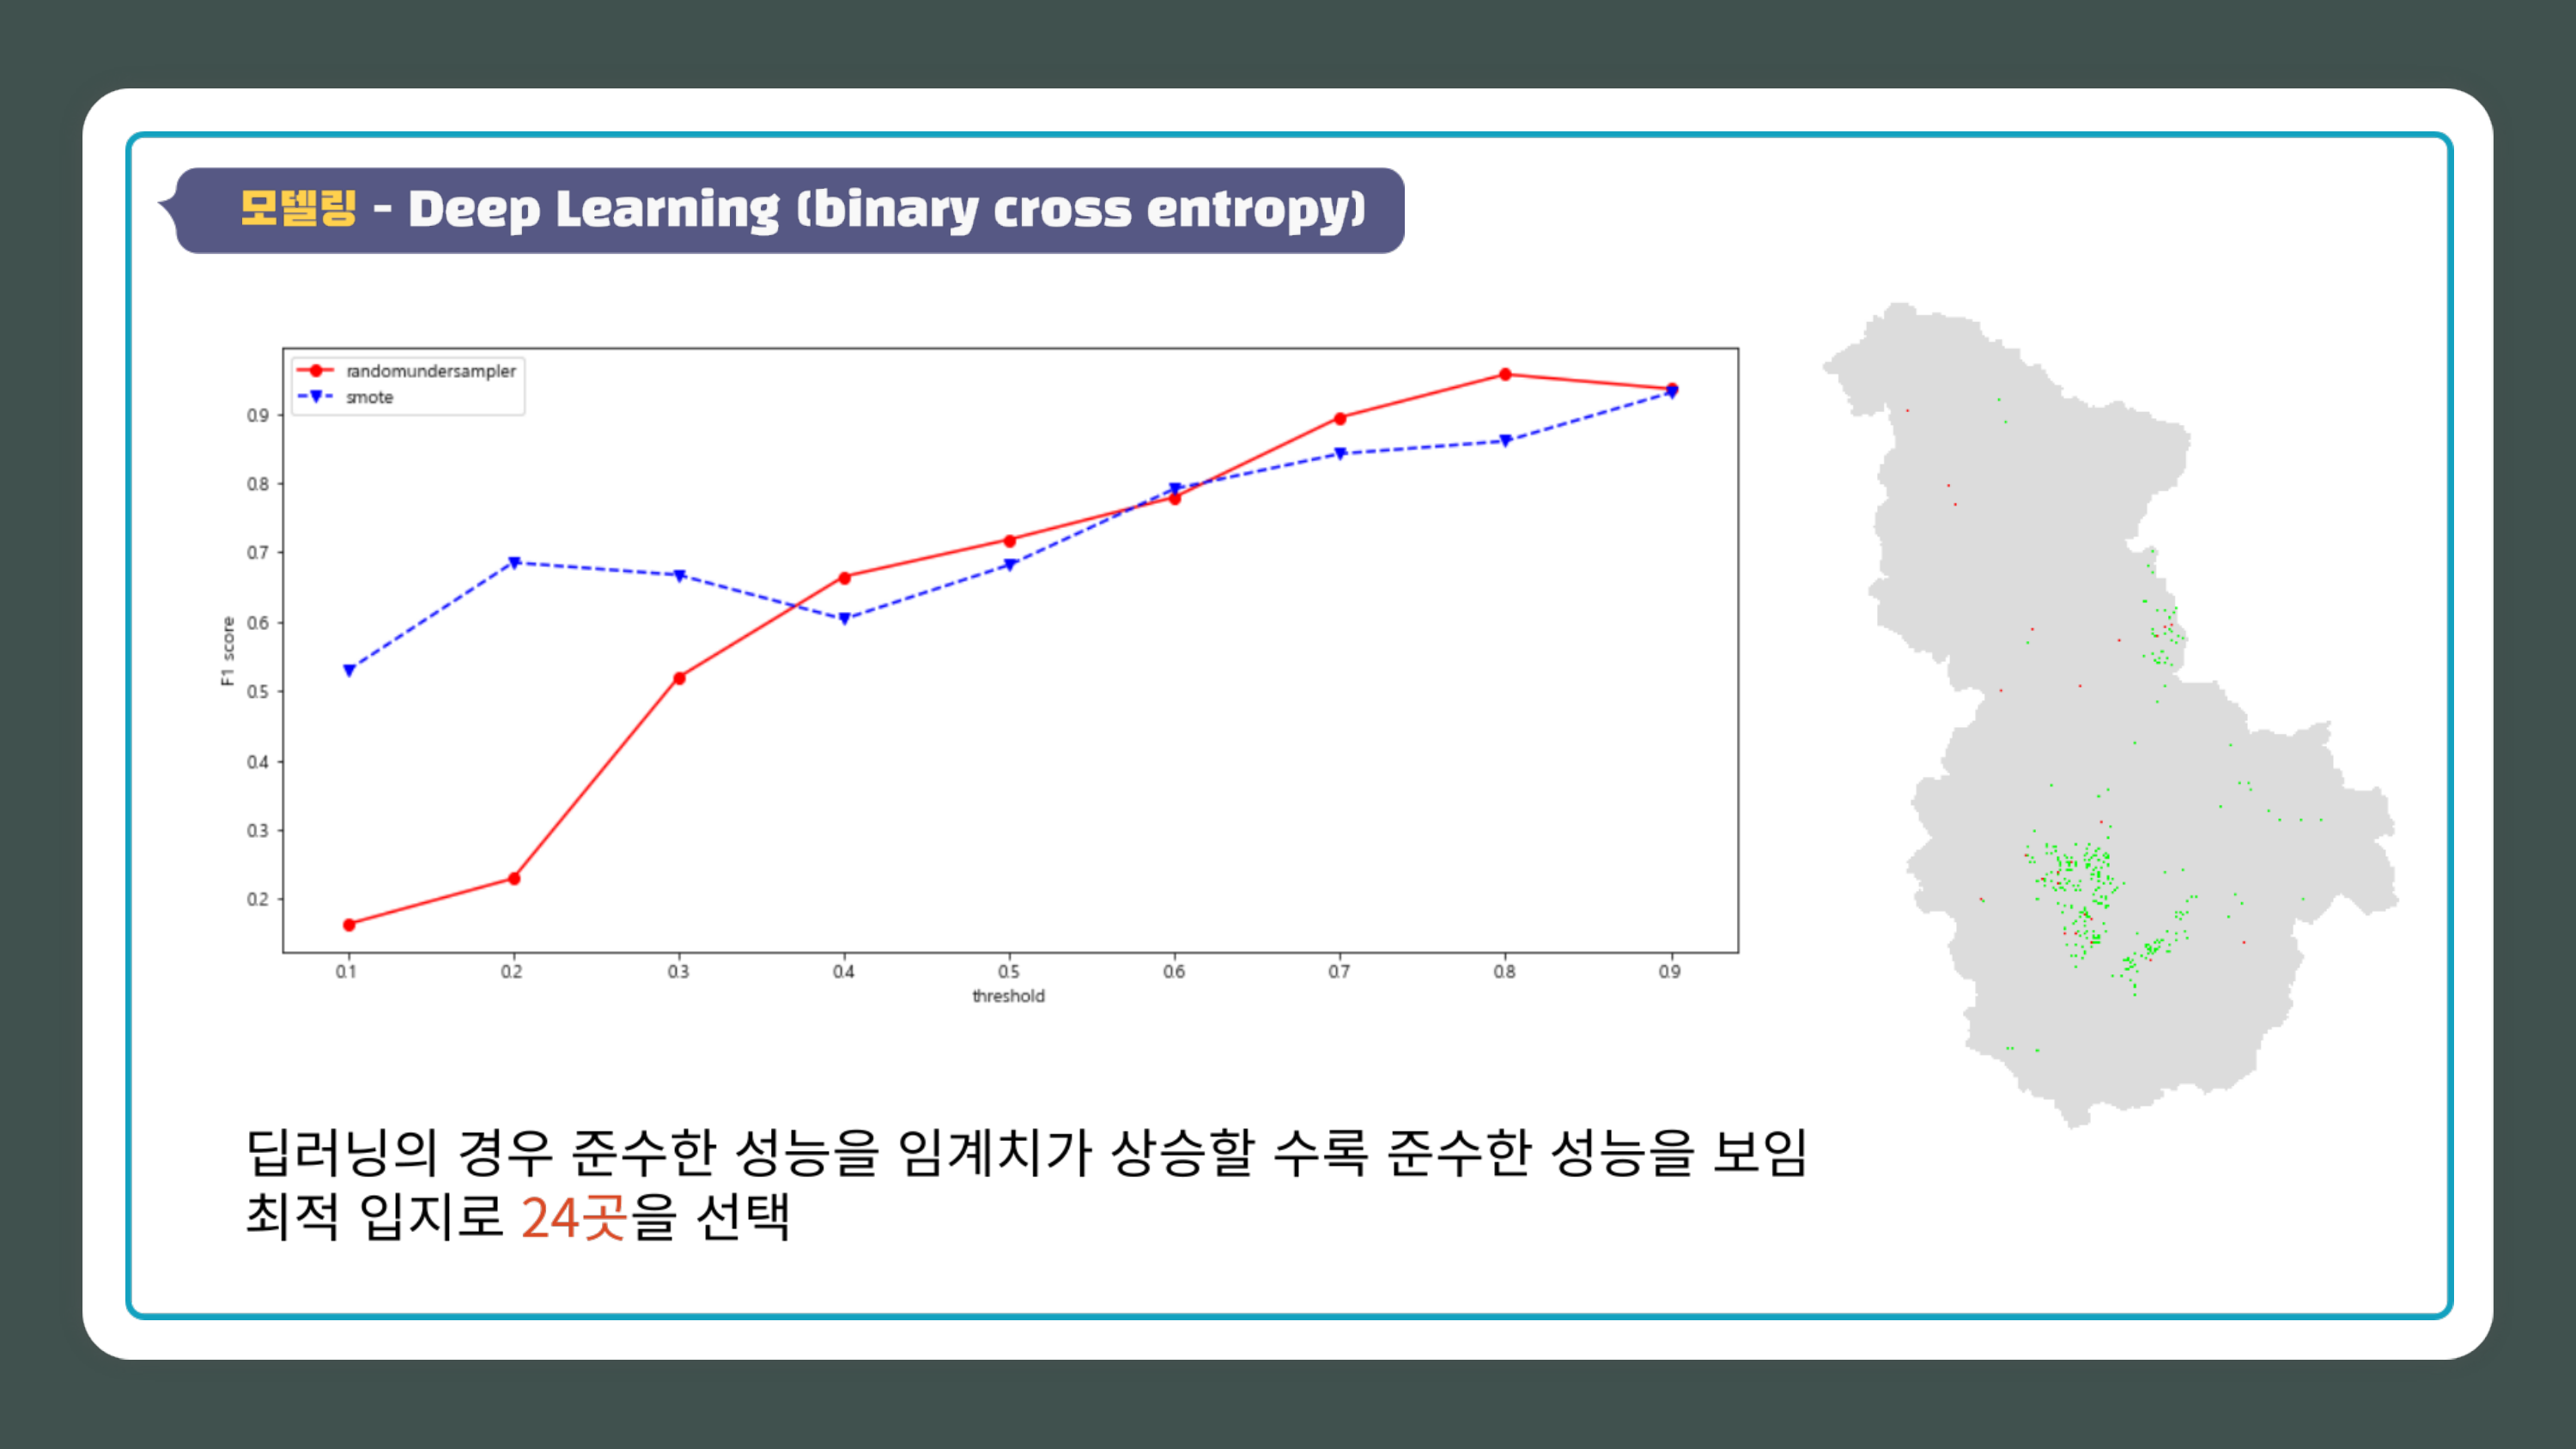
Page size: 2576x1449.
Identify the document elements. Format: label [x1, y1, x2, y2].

text_box [157, 167, 1405, 255]
text_box [82, 88, 2494, 1360]
picture [0, 0, 2576, 1449]
text_box [211, 334, 1748, 1019]
text_box [125, 131, 2454, 1320]
